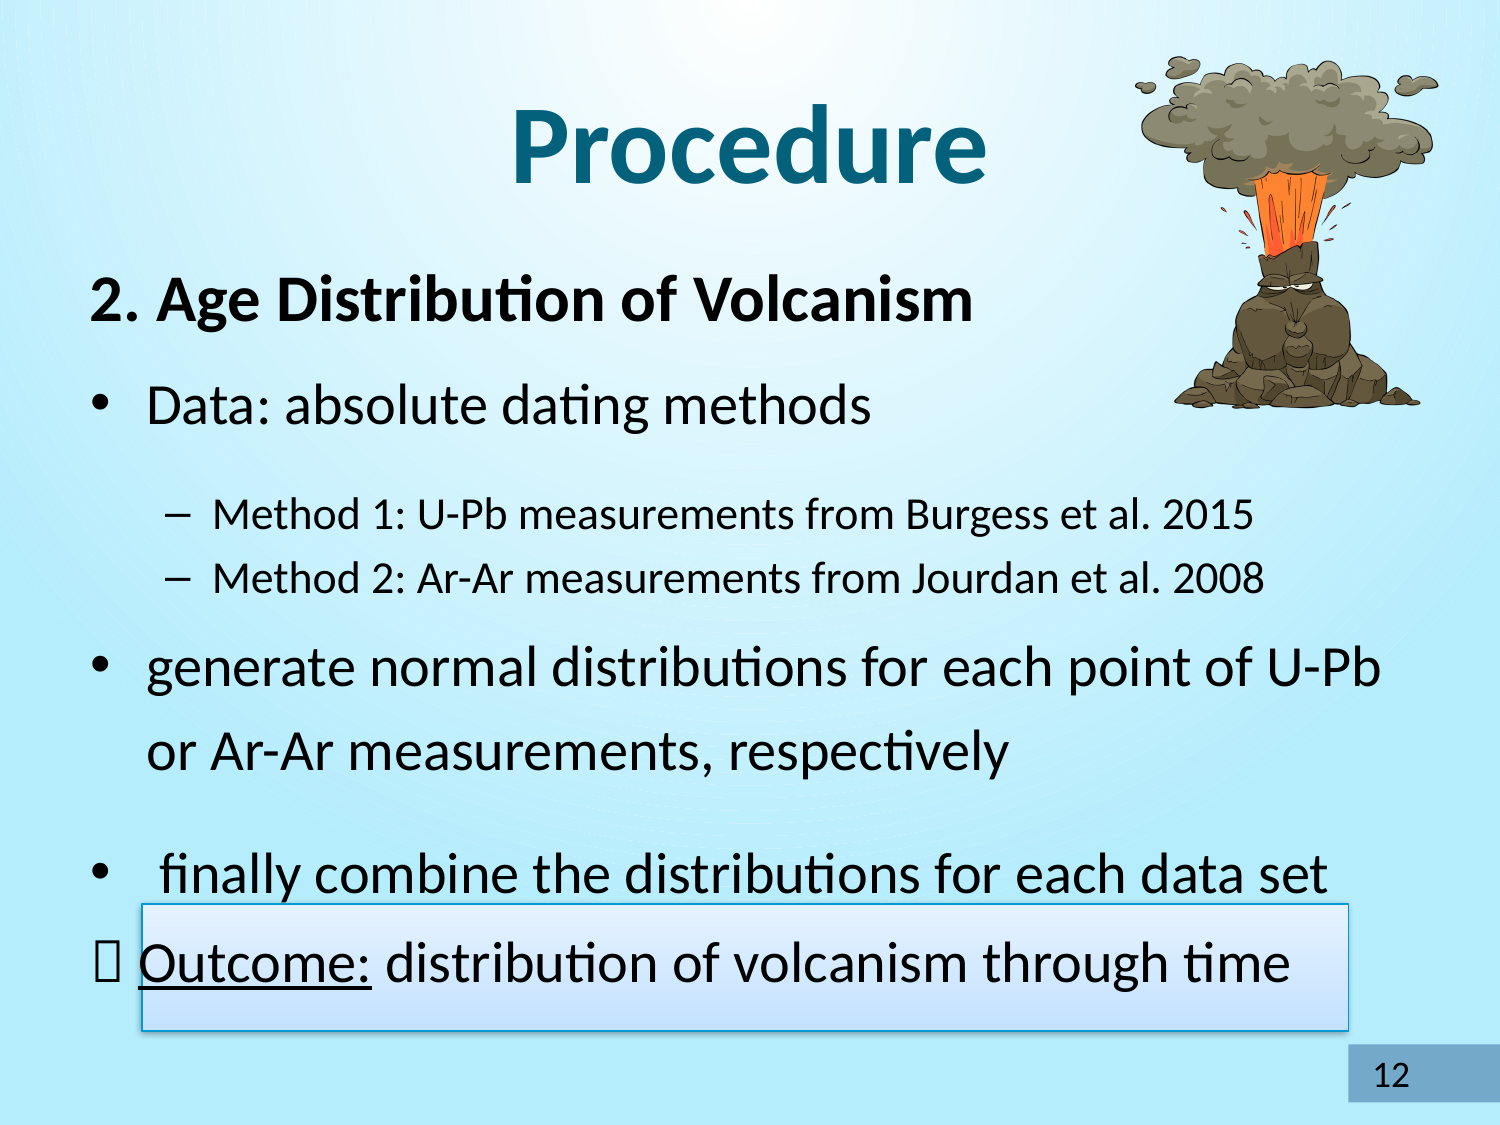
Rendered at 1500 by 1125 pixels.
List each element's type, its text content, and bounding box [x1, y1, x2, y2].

text_box [1346, 1042, 1500, 1104]
text_box 2. Age Distribution of Volcanism [75, 247, 1094, 343]
picture [1099, 45, 1473, 420]
slide_number 12 [1074, 1042, 1425, 1103]
list Data: absolute dating methods Method 1: U-Pb measurements from Burgess et al. 2015 Method 2: Ar-Ar measurements from Jourdan et al. 2008 generate normal distributions for each point of U-Pb or Ar-Ar measurements, respectively finally combine the distributions for each data set  Outcome: distribution of volcanism through time [75, 358, 1425, 1080]
title Procedure [75, 45, 1098, 233]
